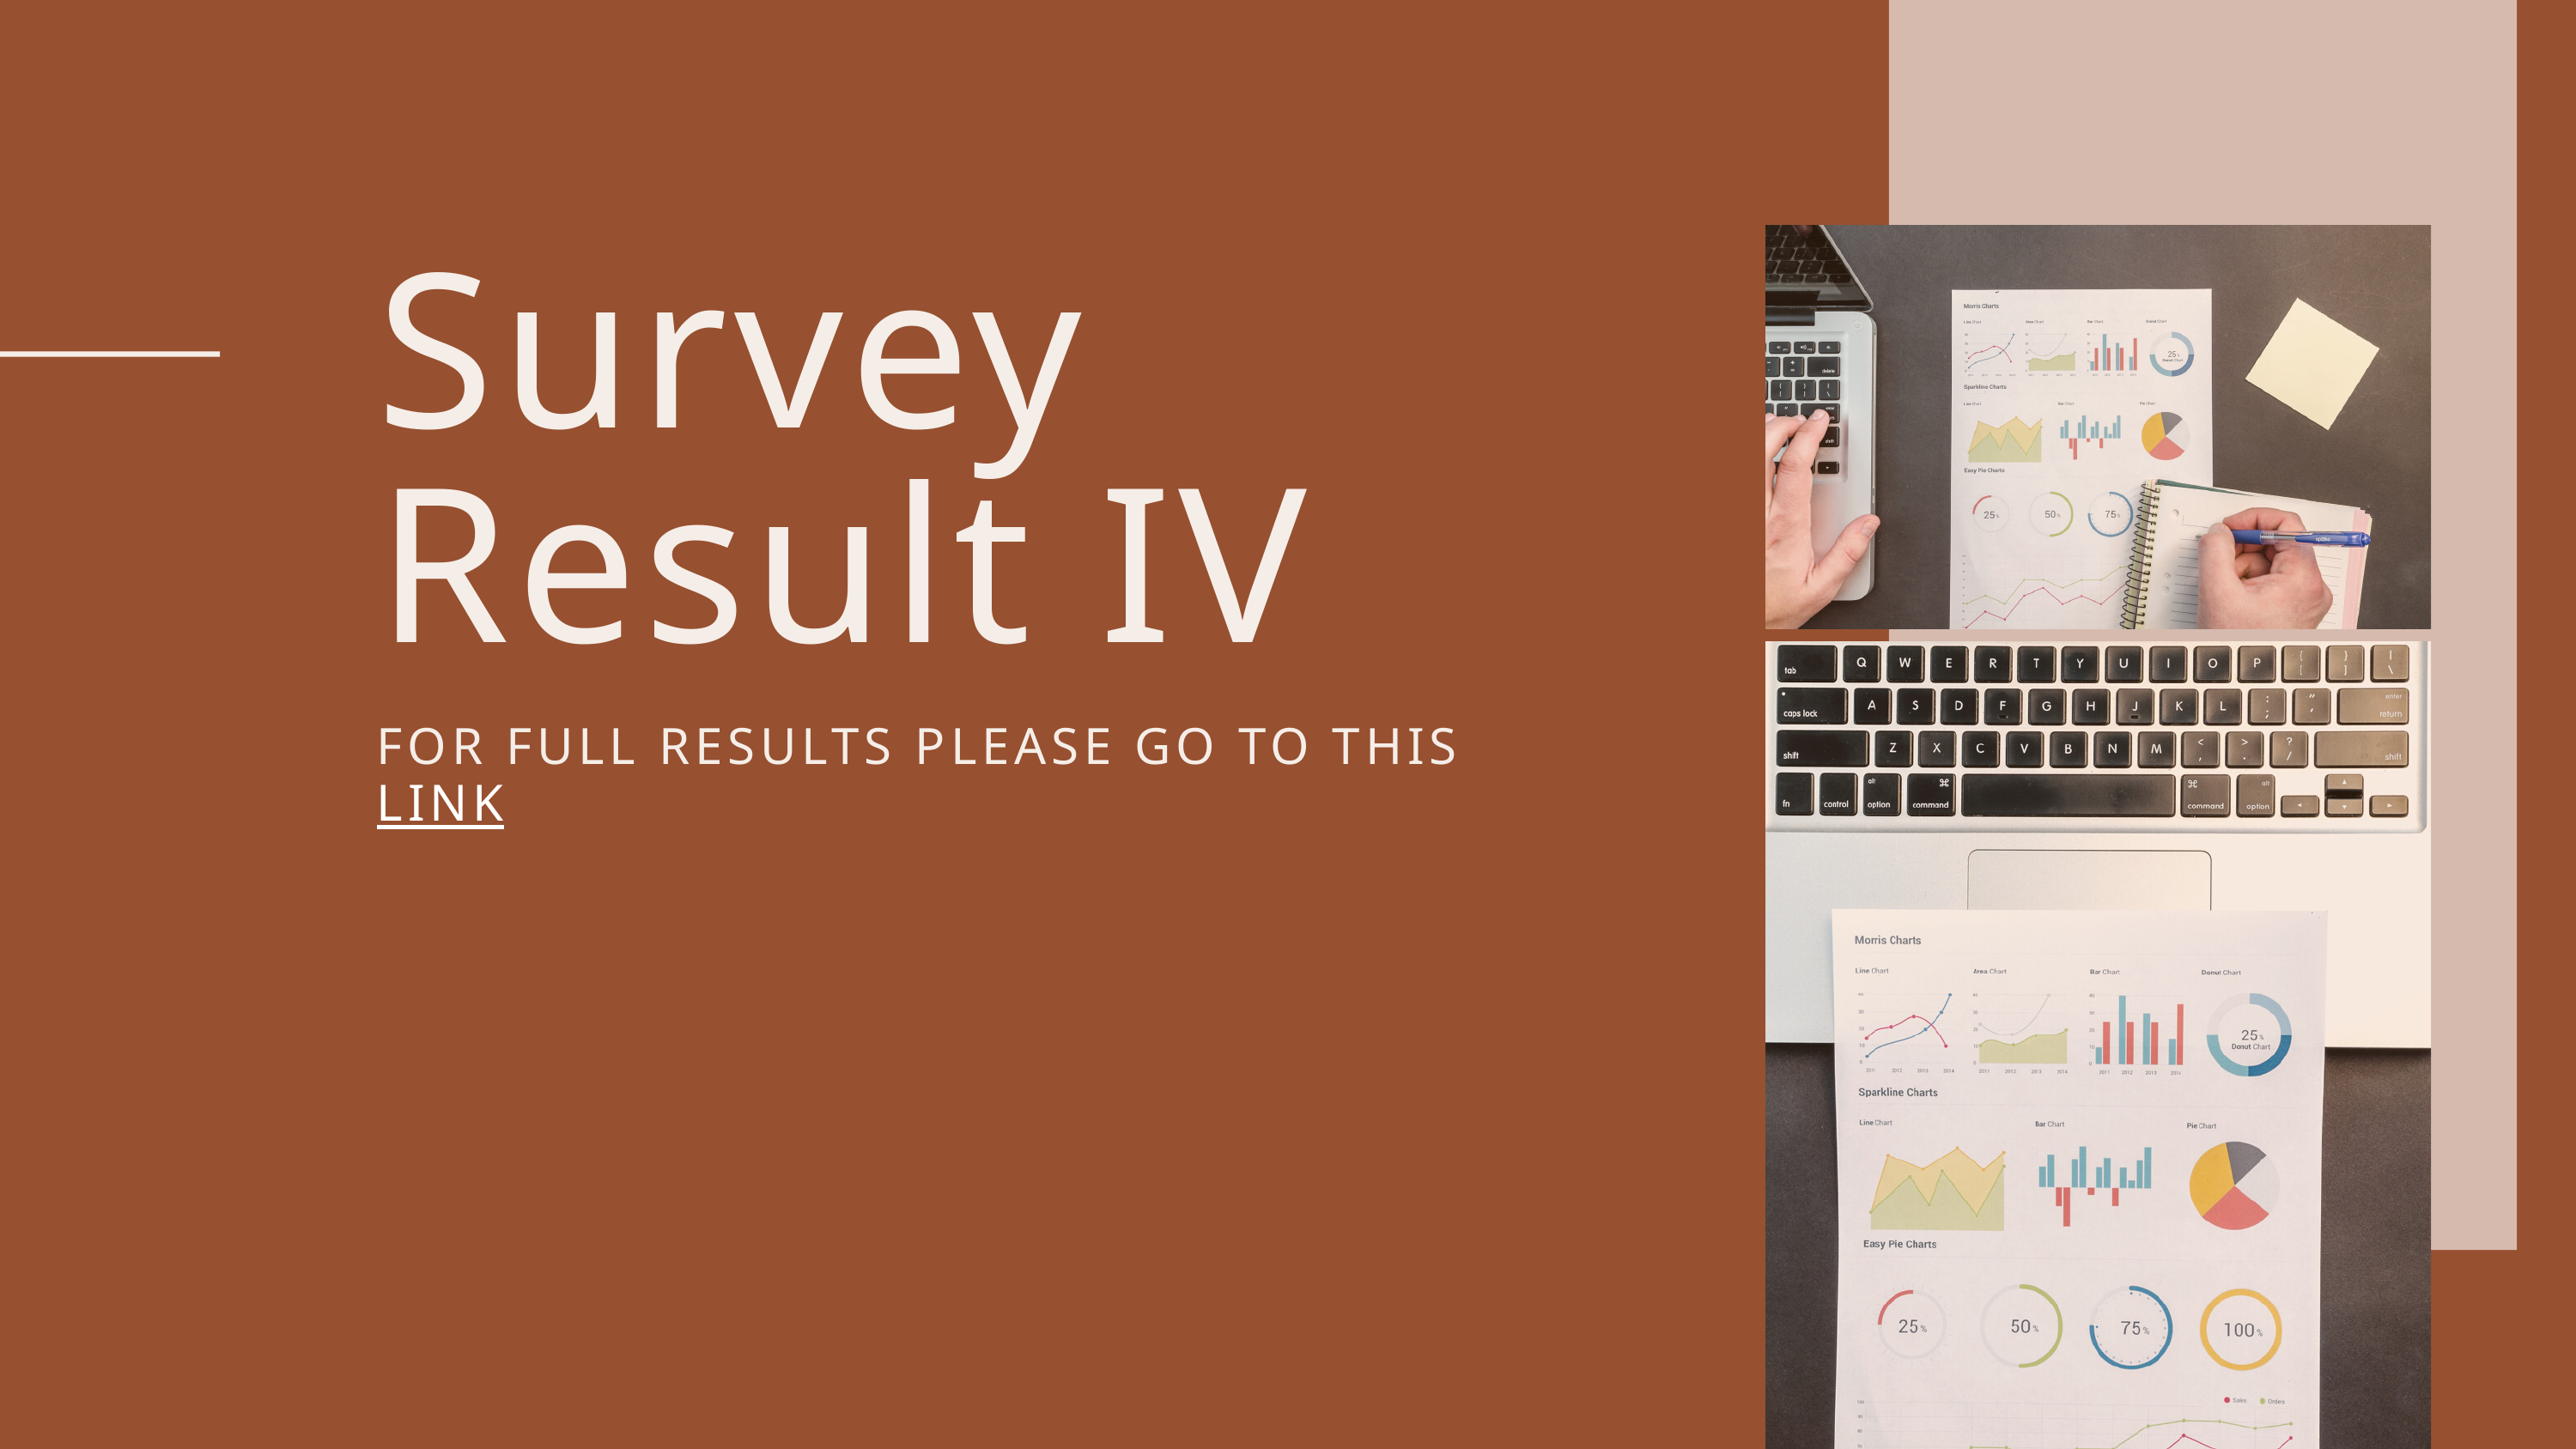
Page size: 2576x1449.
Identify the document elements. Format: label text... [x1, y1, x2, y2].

text_box [0, 351, 221, 357]
text_box Survey Result IV [377, 256, 1514, 686]
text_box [1765, 225, 2432, 1449]
text_box [1888, 0, 2518, 1251]
text_box FOR FULL RESULTS PLEASE GO TO THIS LINK [377, 709, 1595, 840]
